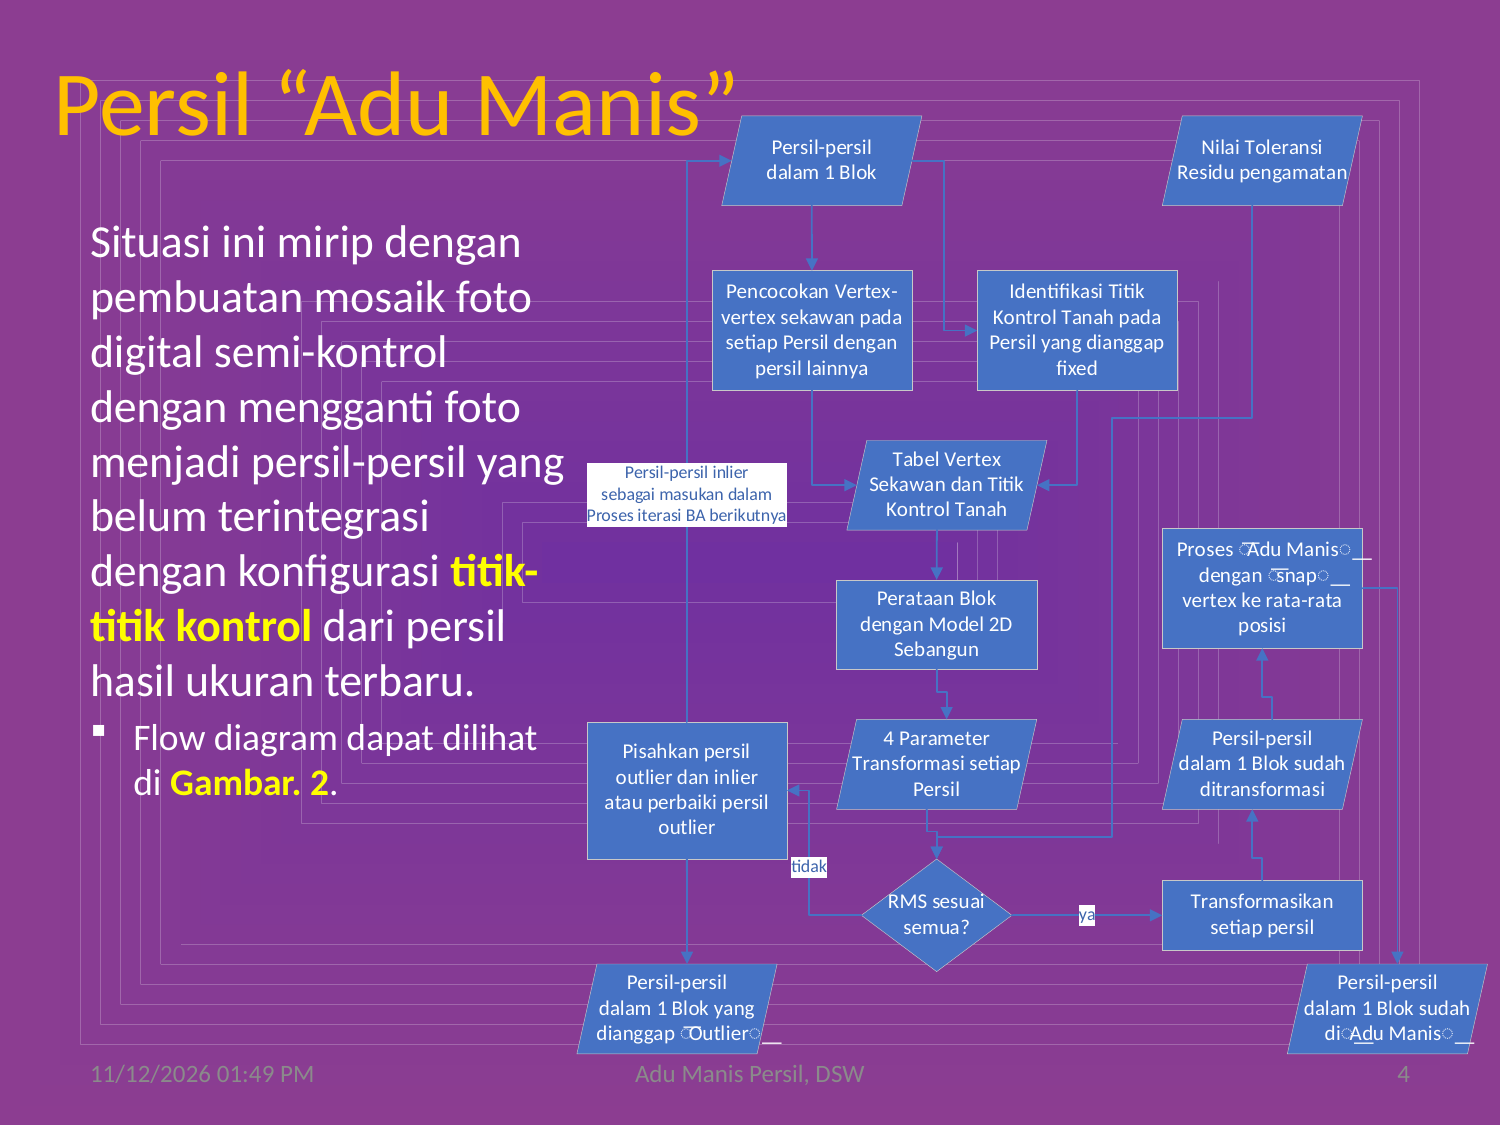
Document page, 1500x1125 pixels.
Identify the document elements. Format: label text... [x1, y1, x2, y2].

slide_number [75, 1042, 425, 1103]
title Persil “Adu Manis” [29, 5, 766, 193]
picture [574, 113, 1488, 1058]
text_box Situasi ini mirip dengan pembuatan mosaik foto digital semi-kontrol dengan mengganti foto menjadi persil-persil yang belum terintegrasi dengan konfigurasi titik-titik kontrol dari persil hasil ukuran terbaru. Flow diagram dapat dilihat di Gambar. 2. [74, 204, 569, 1032]
slide_number 4 [1074, 1065, 1425, 1103]
footer Adu Manis Persil, DSW [512, 1042, 988, 1103]
